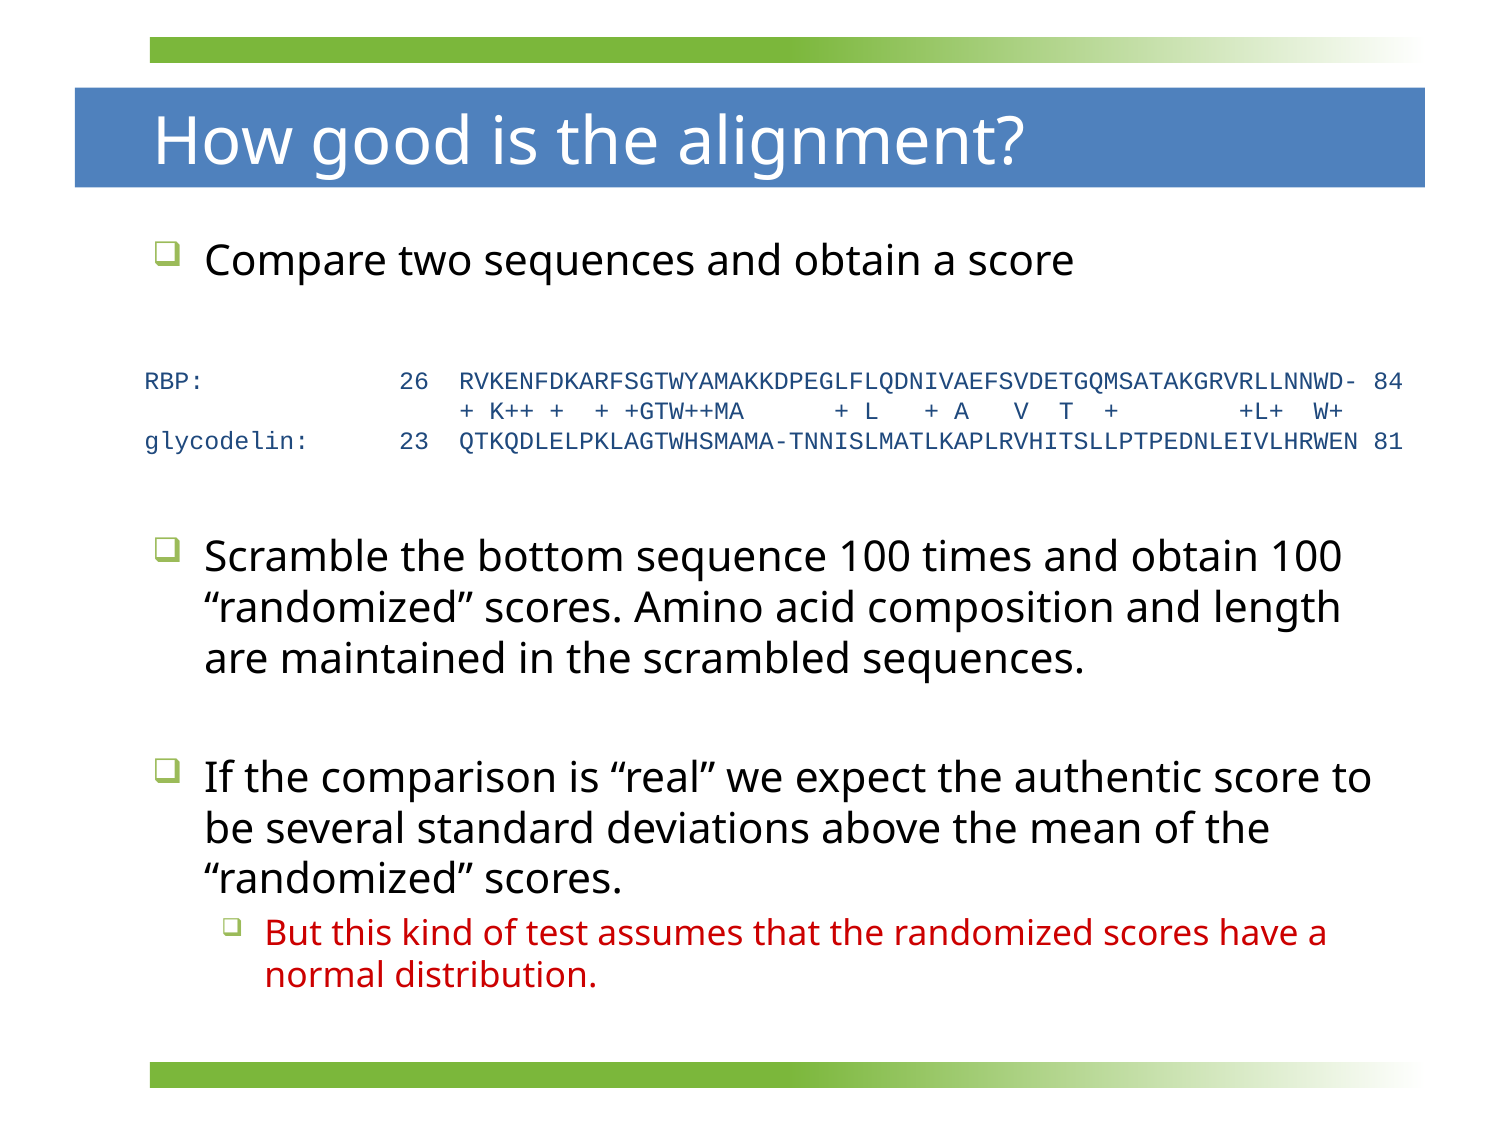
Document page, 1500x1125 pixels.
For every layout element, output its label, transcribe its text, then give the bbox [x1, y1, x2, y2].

list Compare two sequences and obtain a score Scramble the bottom sequence 100 times and obtain 100 “randomized” scores. Amino acid composition and length are maintained in the scrambled sequences. If the comparison is “real” we expect the authentic score to be several standard deviations above the mean of the “randomized” scores. But this kind of test assumes that the randomized scores have a normal distribution. [137, 224, 1425, 1005]
title How good is the alignment? [137, 87, 1425, 188]
text_box RBP: 26 RVKENFDKARFSGTWYAMAKKDPEGLFLQDNIVAEFSVDETGQMSATAKGRVRLLNNWD- 84 + K++ + + +GTW++MA + L + A V T + +L+ W+ glycodelin: 23 QTKQDLELPKLAGTWHSMAMA-TNNISLMATLKAPLRVHITSLLPTPEDNLEIVLHRWEN 81 [129, 357, 1420, 463]
